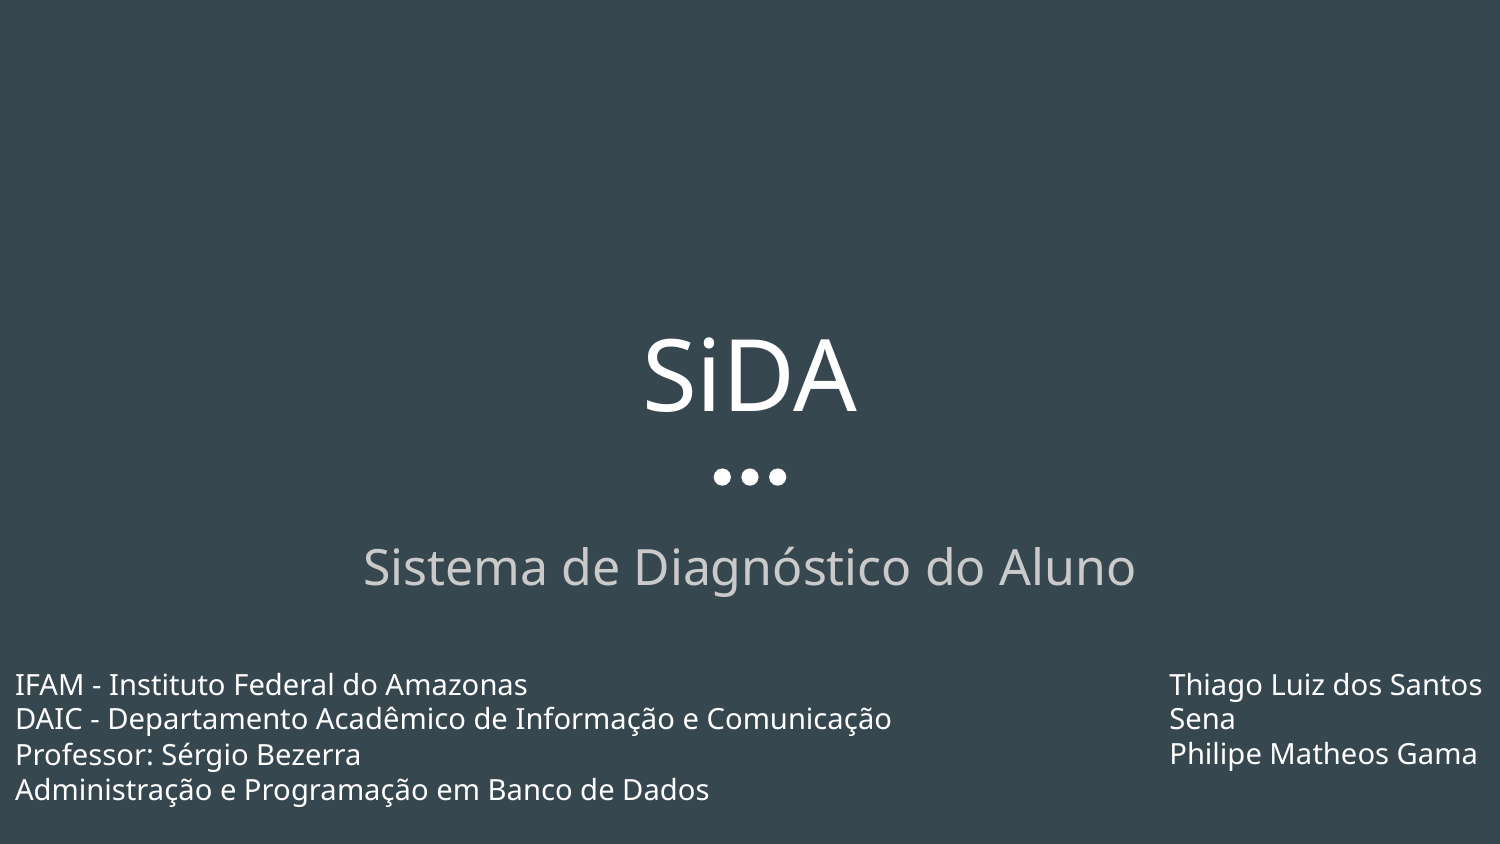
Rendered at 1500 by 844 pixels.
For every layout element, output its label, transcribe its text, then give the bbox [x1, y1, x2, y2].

title SiDA [110, 162, 1390, 447]
subtitle Sistema de Diagnóstico do Aluno [110, 520, 1390, 650]
text_box Thiago Luiz dos Santos Sena Philipe Matheos Gama [1154, 650, 1500, 792]
text_box IFAM - Instituto Federal do Amazonas DAIC - Departamento Acadêmico de Informação e Comunicação Professor: Sérgio Bezerra Administração e Programação em Banco de Dados [0, 650, 1204, 844]
